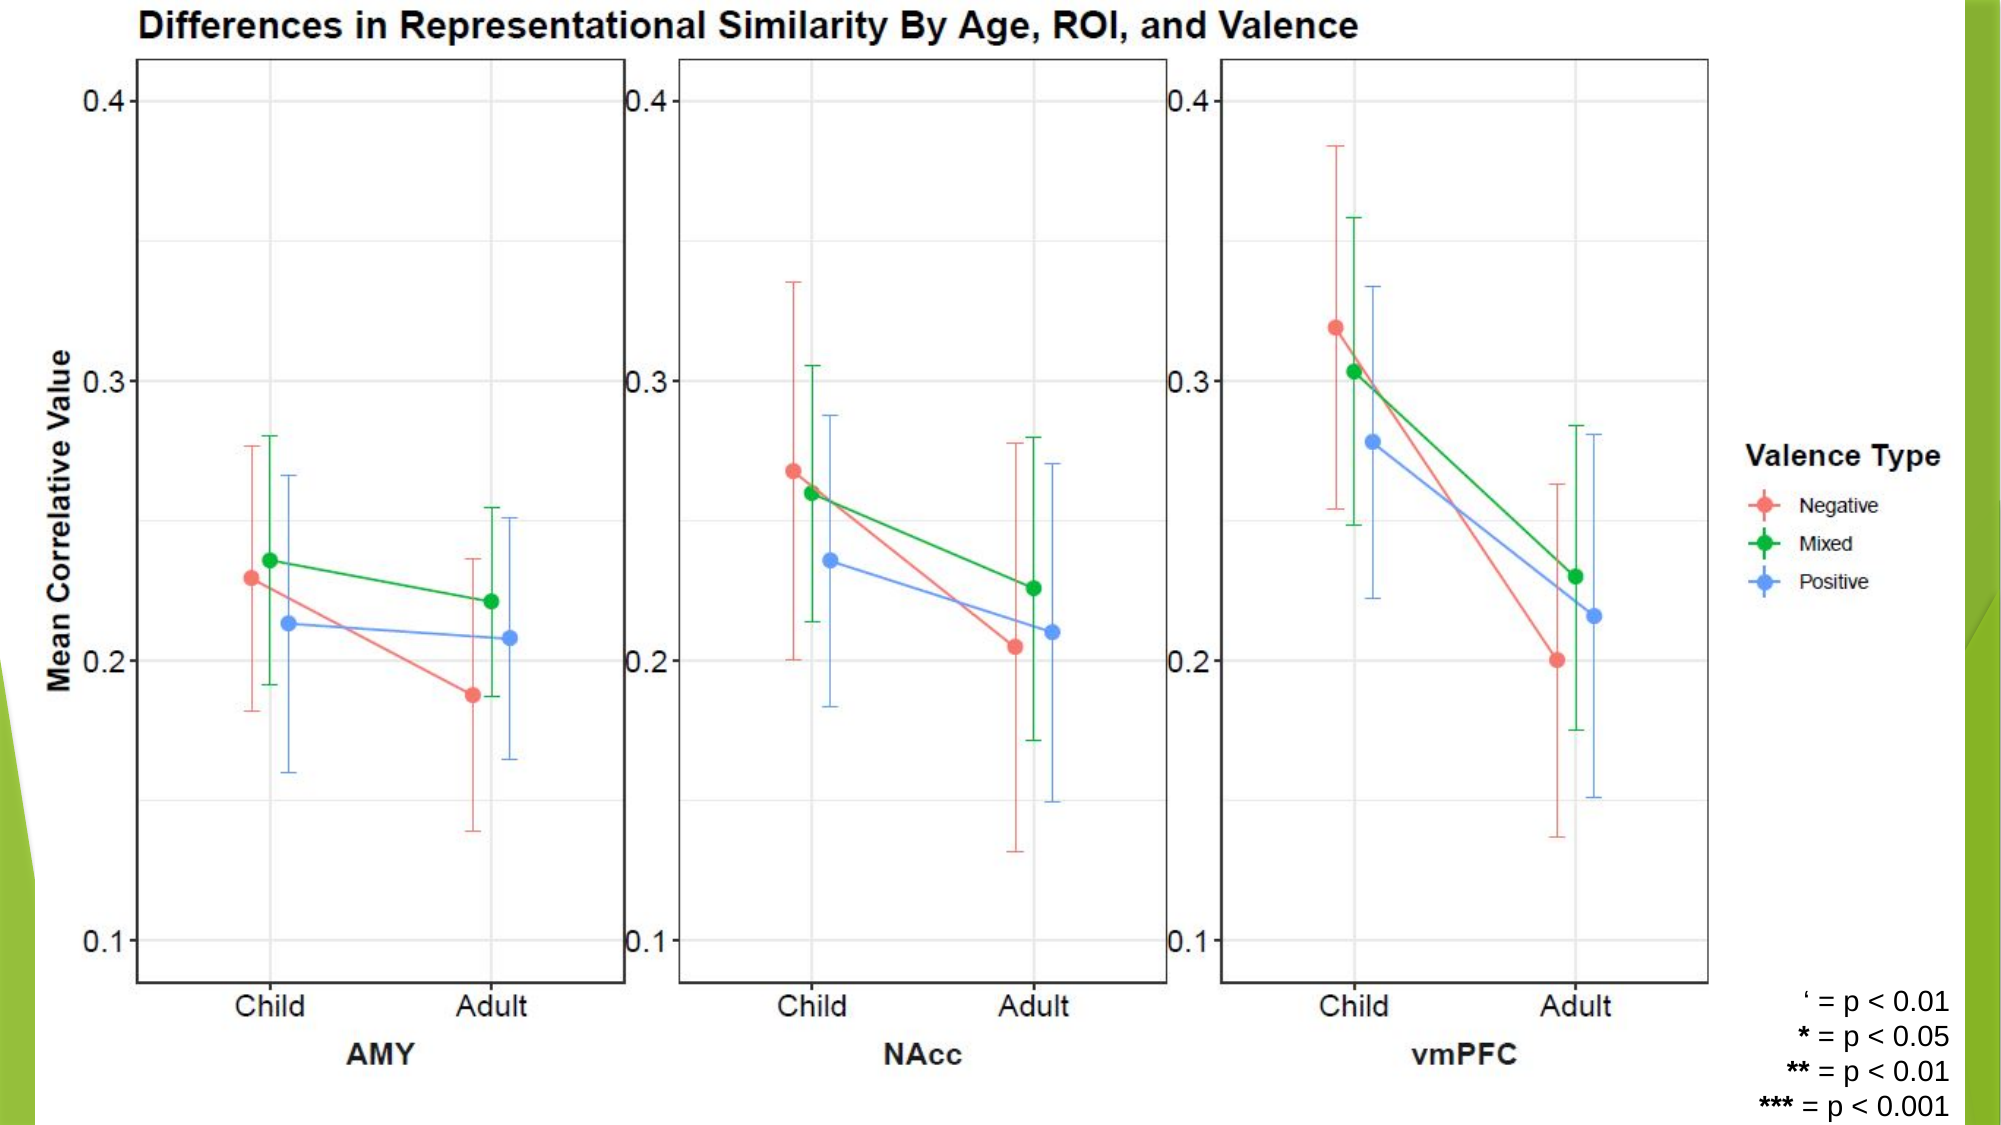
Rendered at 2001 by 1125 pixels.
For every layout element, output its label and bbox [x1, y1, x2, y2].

list [34, 0, 1966, 1125]
